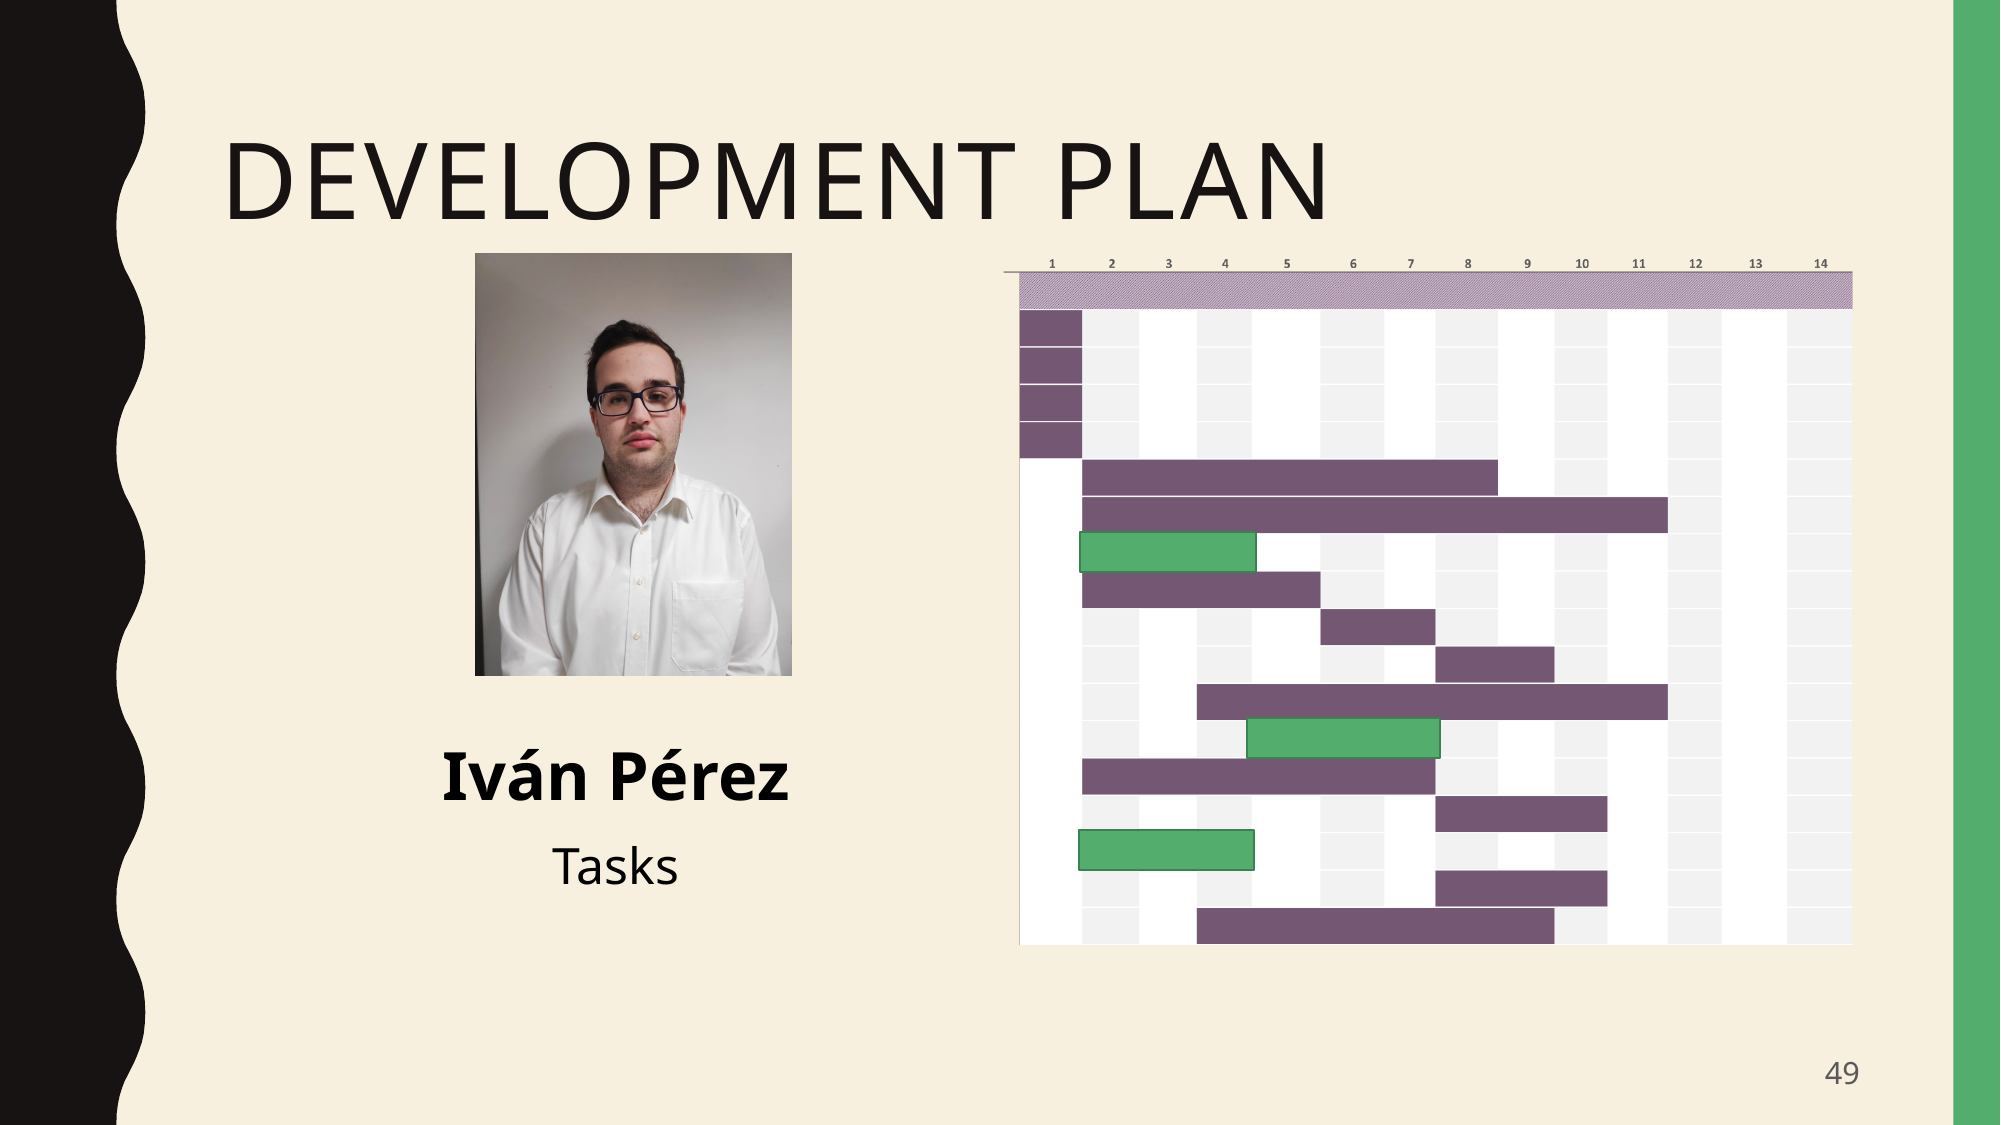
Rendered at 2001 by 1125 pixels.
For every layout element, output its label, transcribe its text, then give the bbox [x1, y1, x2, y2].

list Iván Pérez Tasks [140, 718, 1092, 988]
title Development plan [205, 62, 1875, 308]
picture [1003, 252, 1860, 946]
picture [475, 253, 792, 676]
slide_number 49 [1412, 1045, 1875, 1103]
